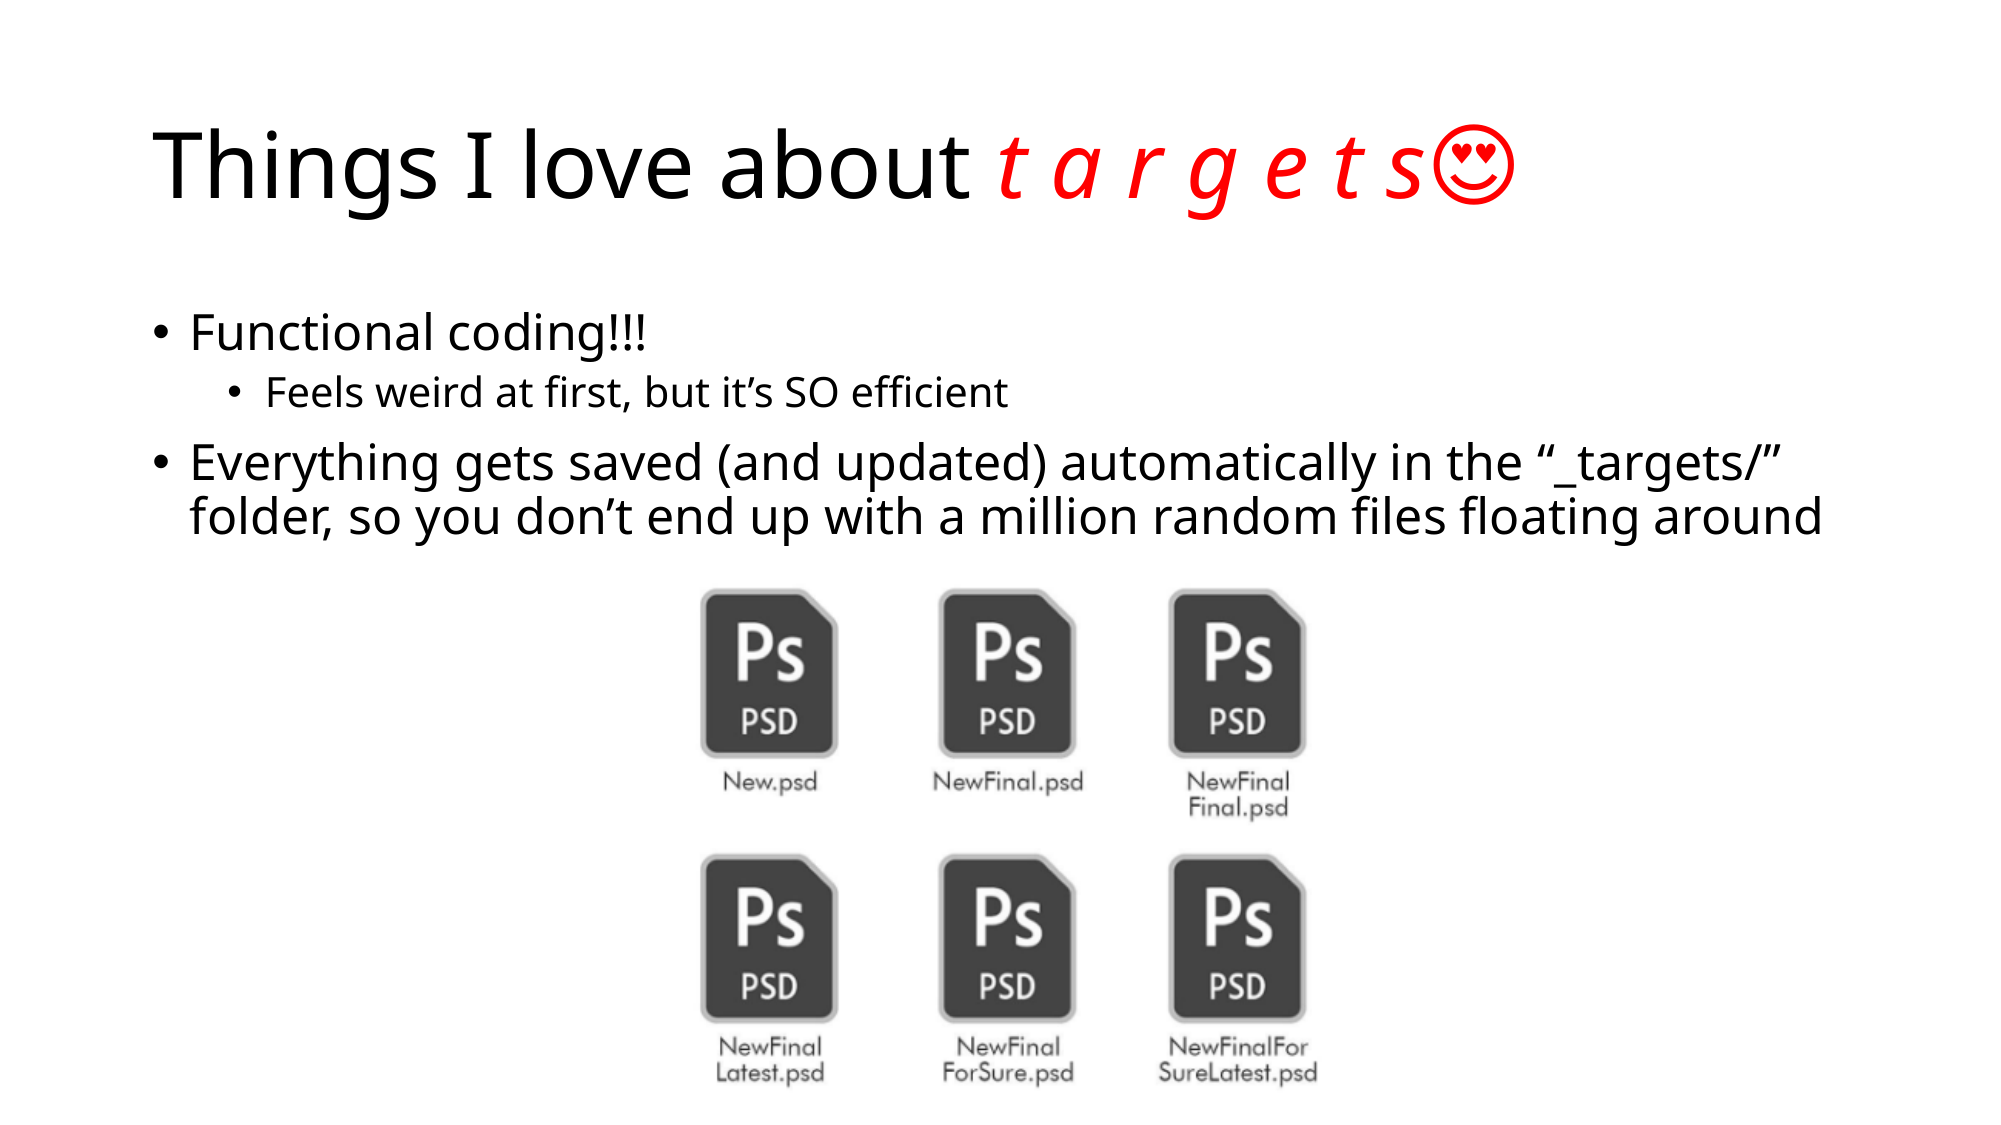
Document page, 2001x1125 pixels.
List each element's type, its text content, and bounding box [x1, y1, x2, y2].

title Things I love about t a r g e t s😍 [137, 59, 1863, 278]
list Functional coding!!! Feels weird at first, but it’s SO efficient Everything gets saved (and updated) automatically in the “_targets/” folder, so you don’t end up with a million random files floating around [137, 299, 1863, 1014]
picture [584, 561, 1415, 1109]
